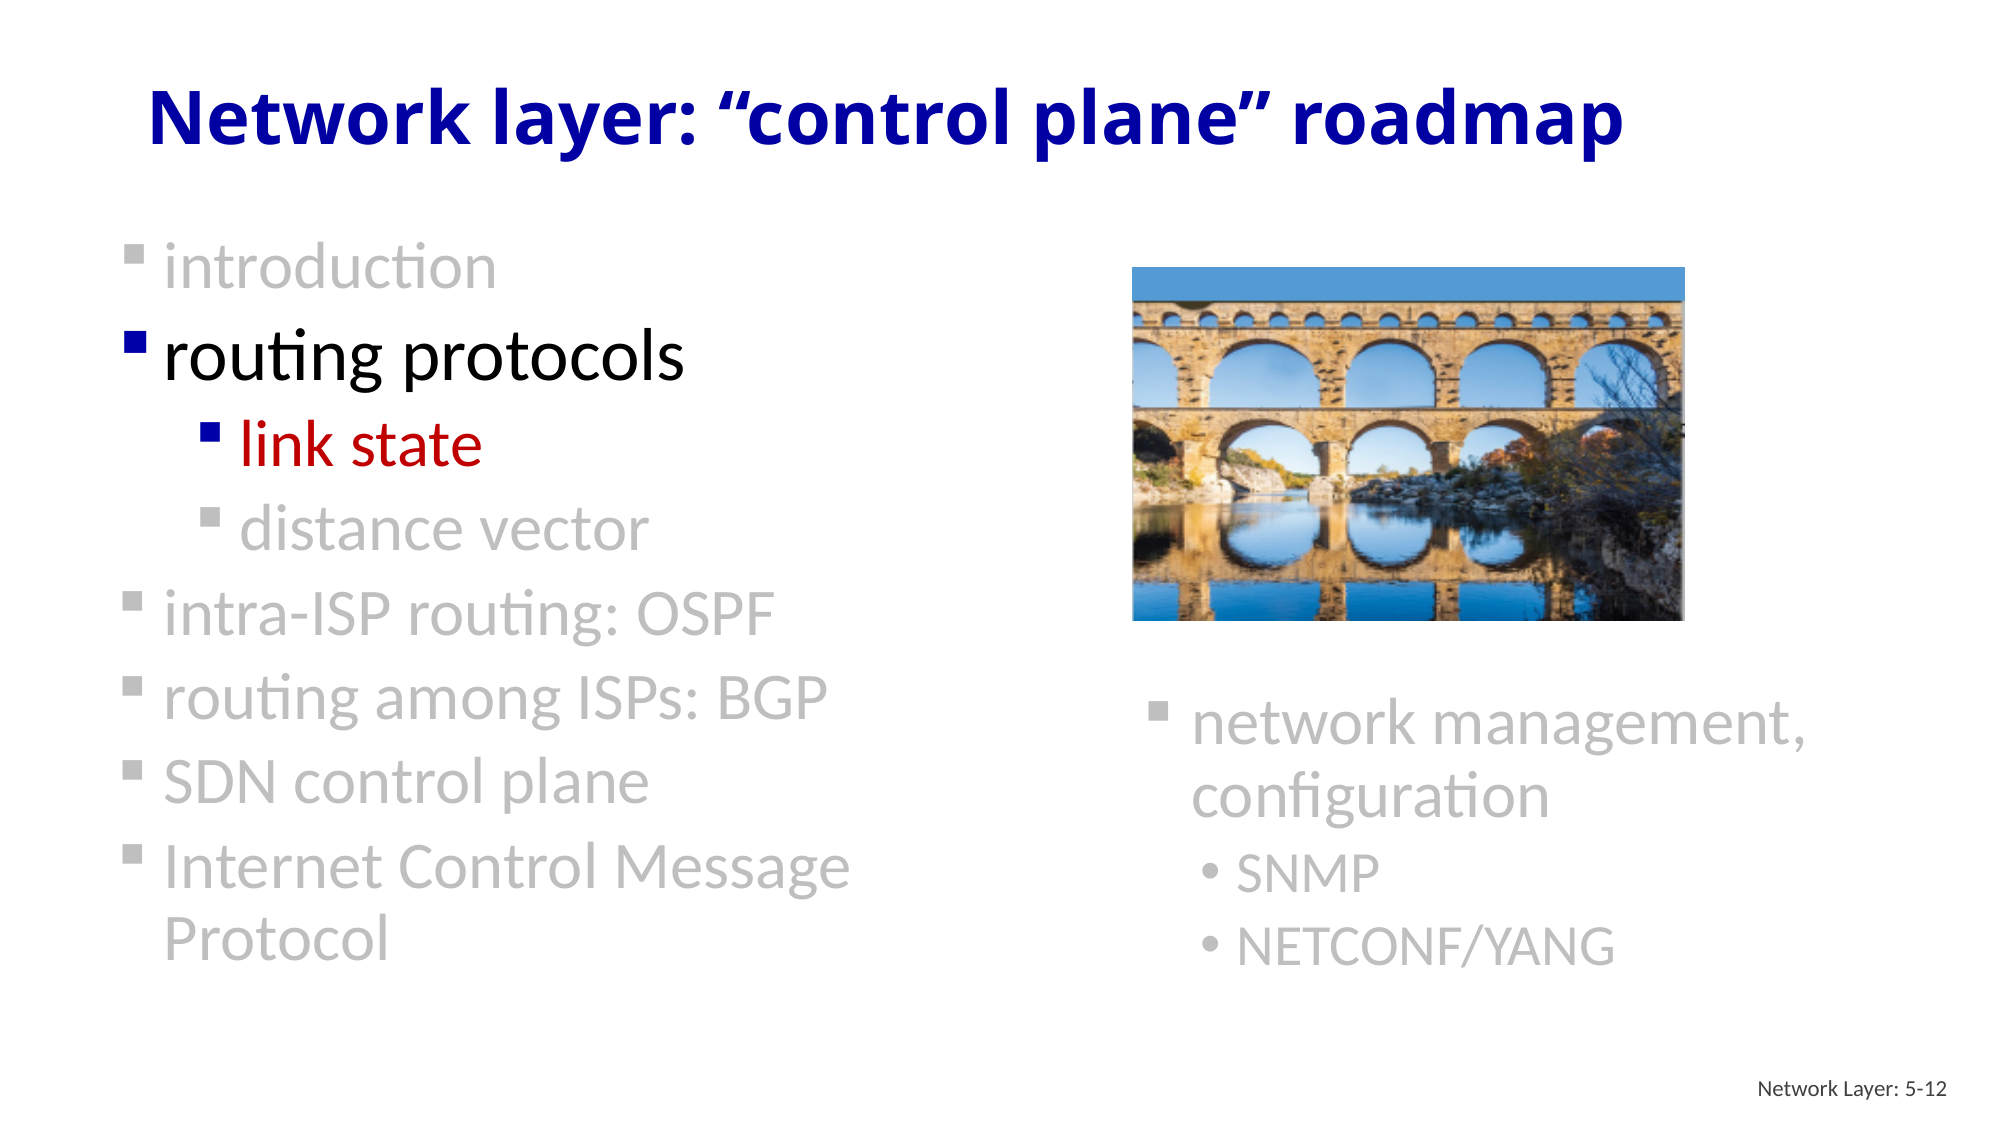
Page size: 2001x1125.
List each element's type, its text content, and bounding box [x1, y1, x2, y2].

slide_number Network Layer: 5-12 [1512, 1056, 1963, 1117]
text_box network management, configuration SNMP NETCONF/YANG [1109, 679, 1941, 998]
title Network layer: “control plane” roadmap [131, 47, 1856, 195]
text_box introduction routing protocols link state distance vector intra-ISP routing: OSPF routing among ISPs: BGP SDN control plane Internet Control Message Protocol [102, 223, 1017, 1050]
picture [1132, 267, 1685, 621]
